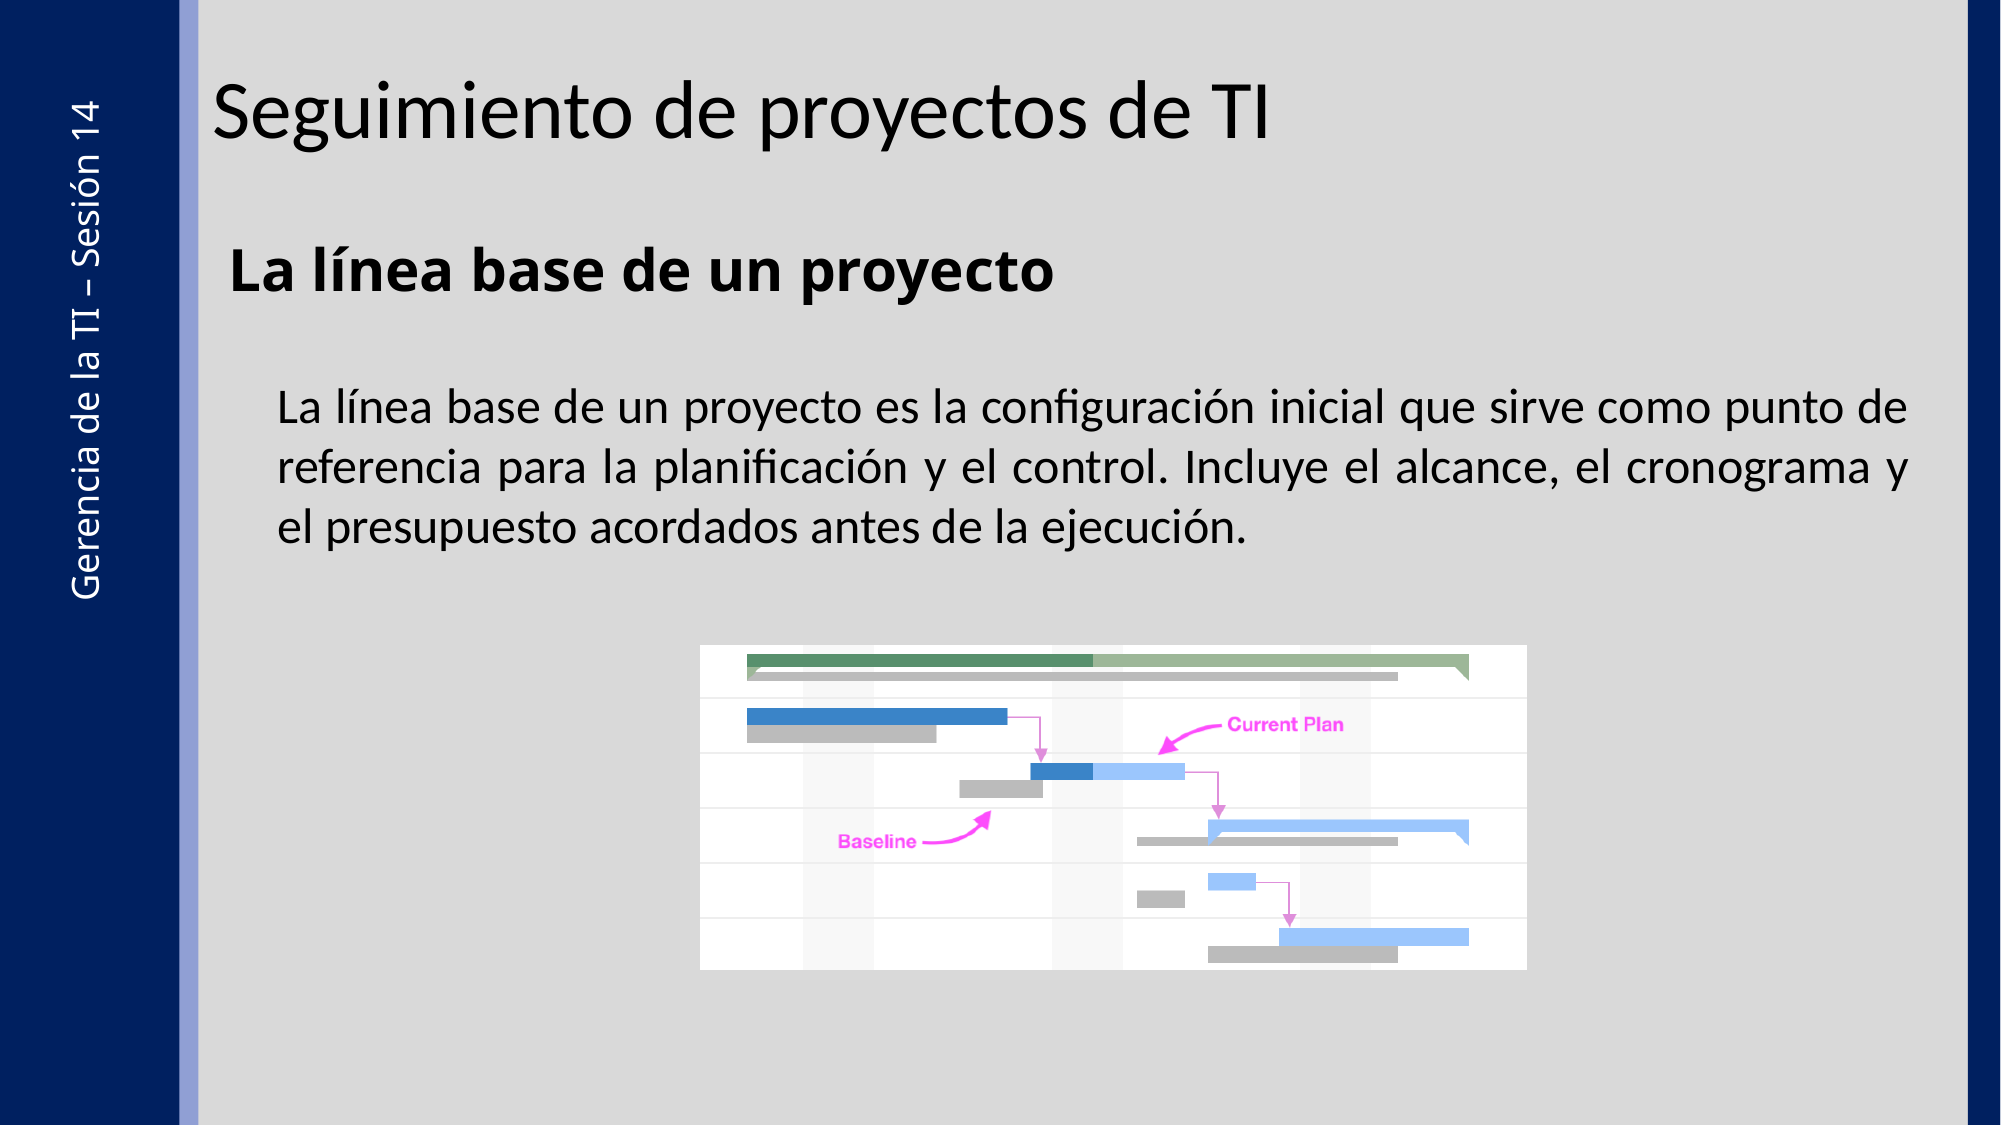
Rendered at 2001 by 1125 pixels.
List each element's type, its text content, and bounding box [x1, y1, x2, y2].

text_box La línea base de un proyecto es la configuración inicial que sirve como punto de referencia para la planificación y el control. Incluye el alcance, el cronograma y el presupuesto acordados antes de la ejecución. [262, 365, 1925, 561]
text_box Gerencia de la TI – Sesión 14 [54, 85, 114, 1096]
text_box Seguimiento de proyectos de TI [191, 66, 2000, 183]
text_box La línea base de un proyecto [213, 241, 1763, 328]
picture [700, 645, 1527, 970]
